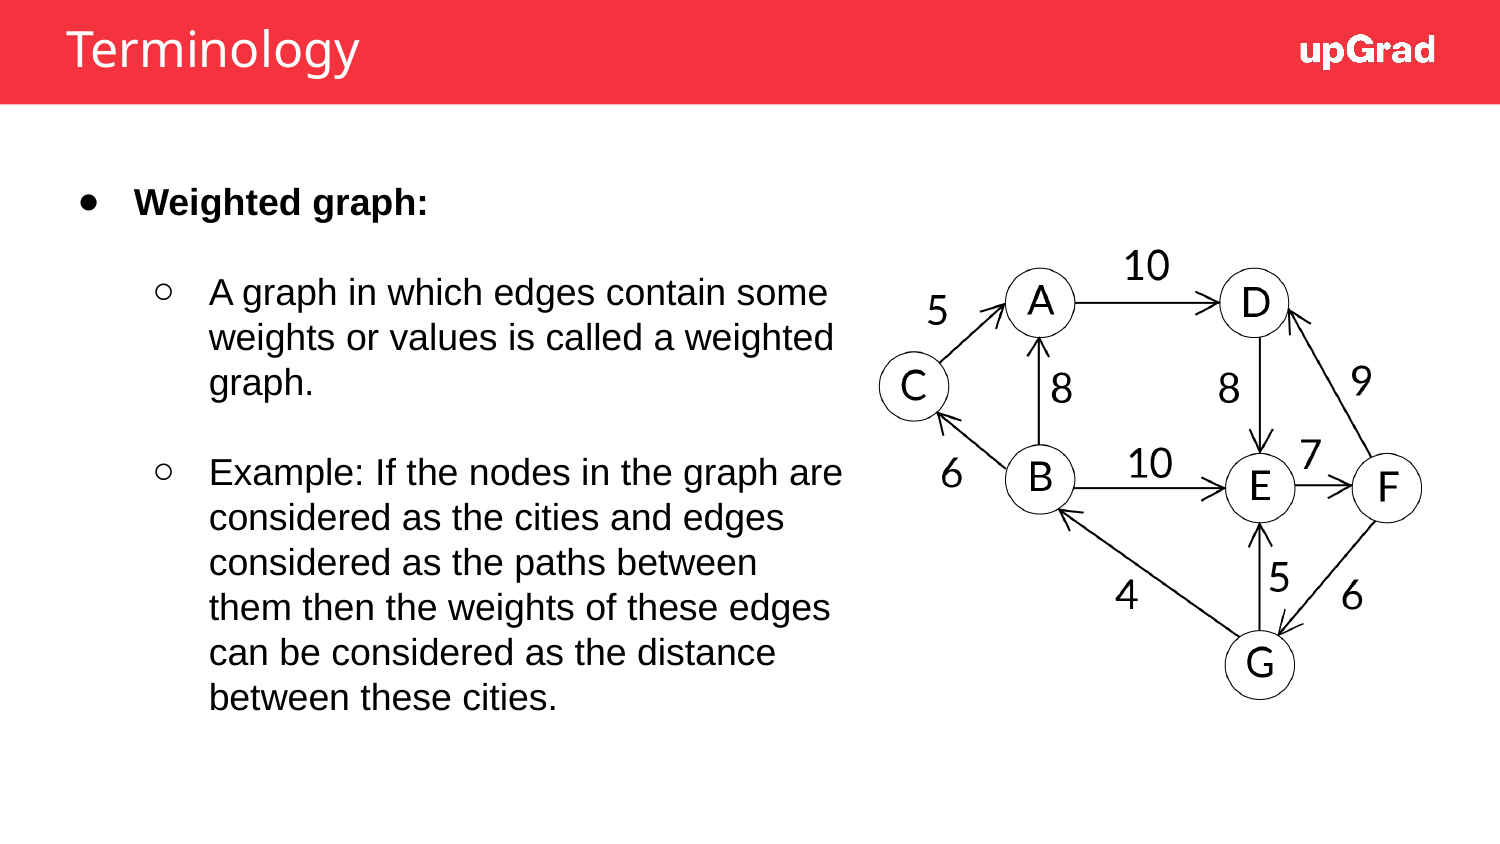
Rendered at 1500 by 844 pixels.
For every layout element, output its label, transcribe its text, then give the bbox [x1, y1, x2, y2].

picture [872, 228, 1435, 710]
text_box [0, 0, 1500, 105]
text_box Weighted graph: A graph in which edges contain some weights or values is called a weighted graph. Example: If the nodes in the graph are considered as the cities and edges considered as the paths between them then the weights of these edges can be considered as the distance between these cities. [43, 162, 860, 333]
text_box Terminology [63, 15, 1203, 80]
text_box [1300, 34, 1435, 70]
